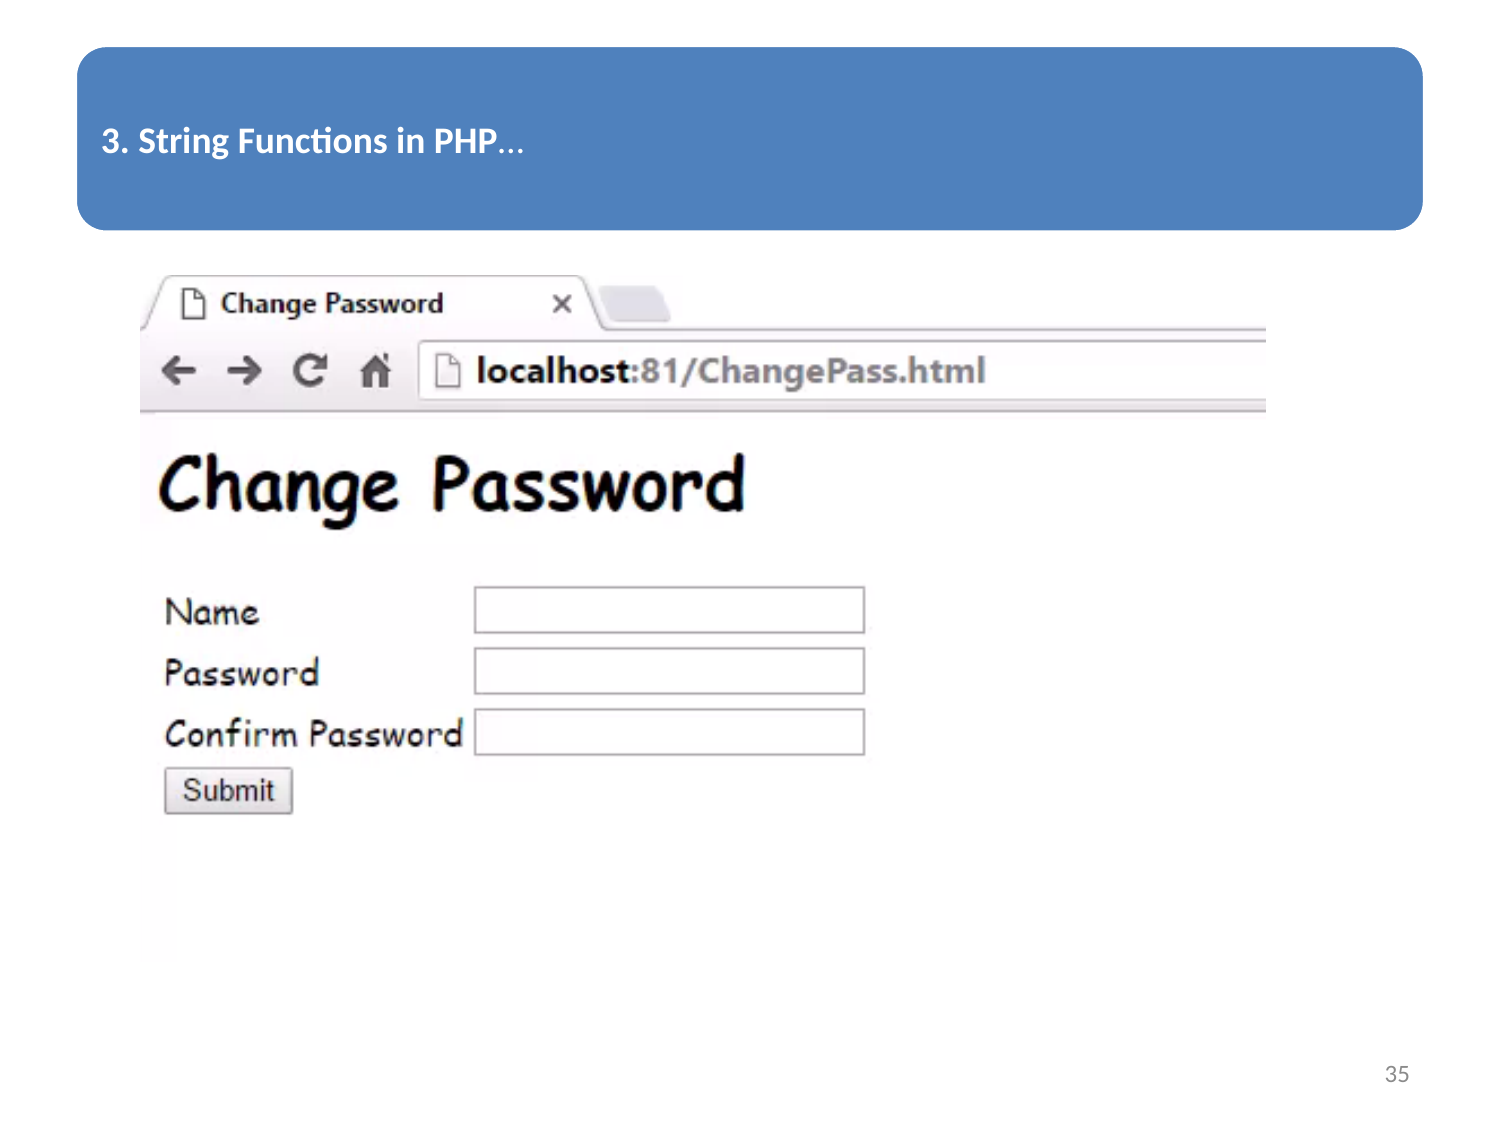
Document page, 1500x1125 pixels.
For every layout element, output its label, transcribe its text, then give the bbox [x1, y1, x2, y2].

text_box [74, 44, 1426, 233]
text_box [139, 274, 1267, 963]
slide_number 35 [1074, 1042, 1425, 1103]
